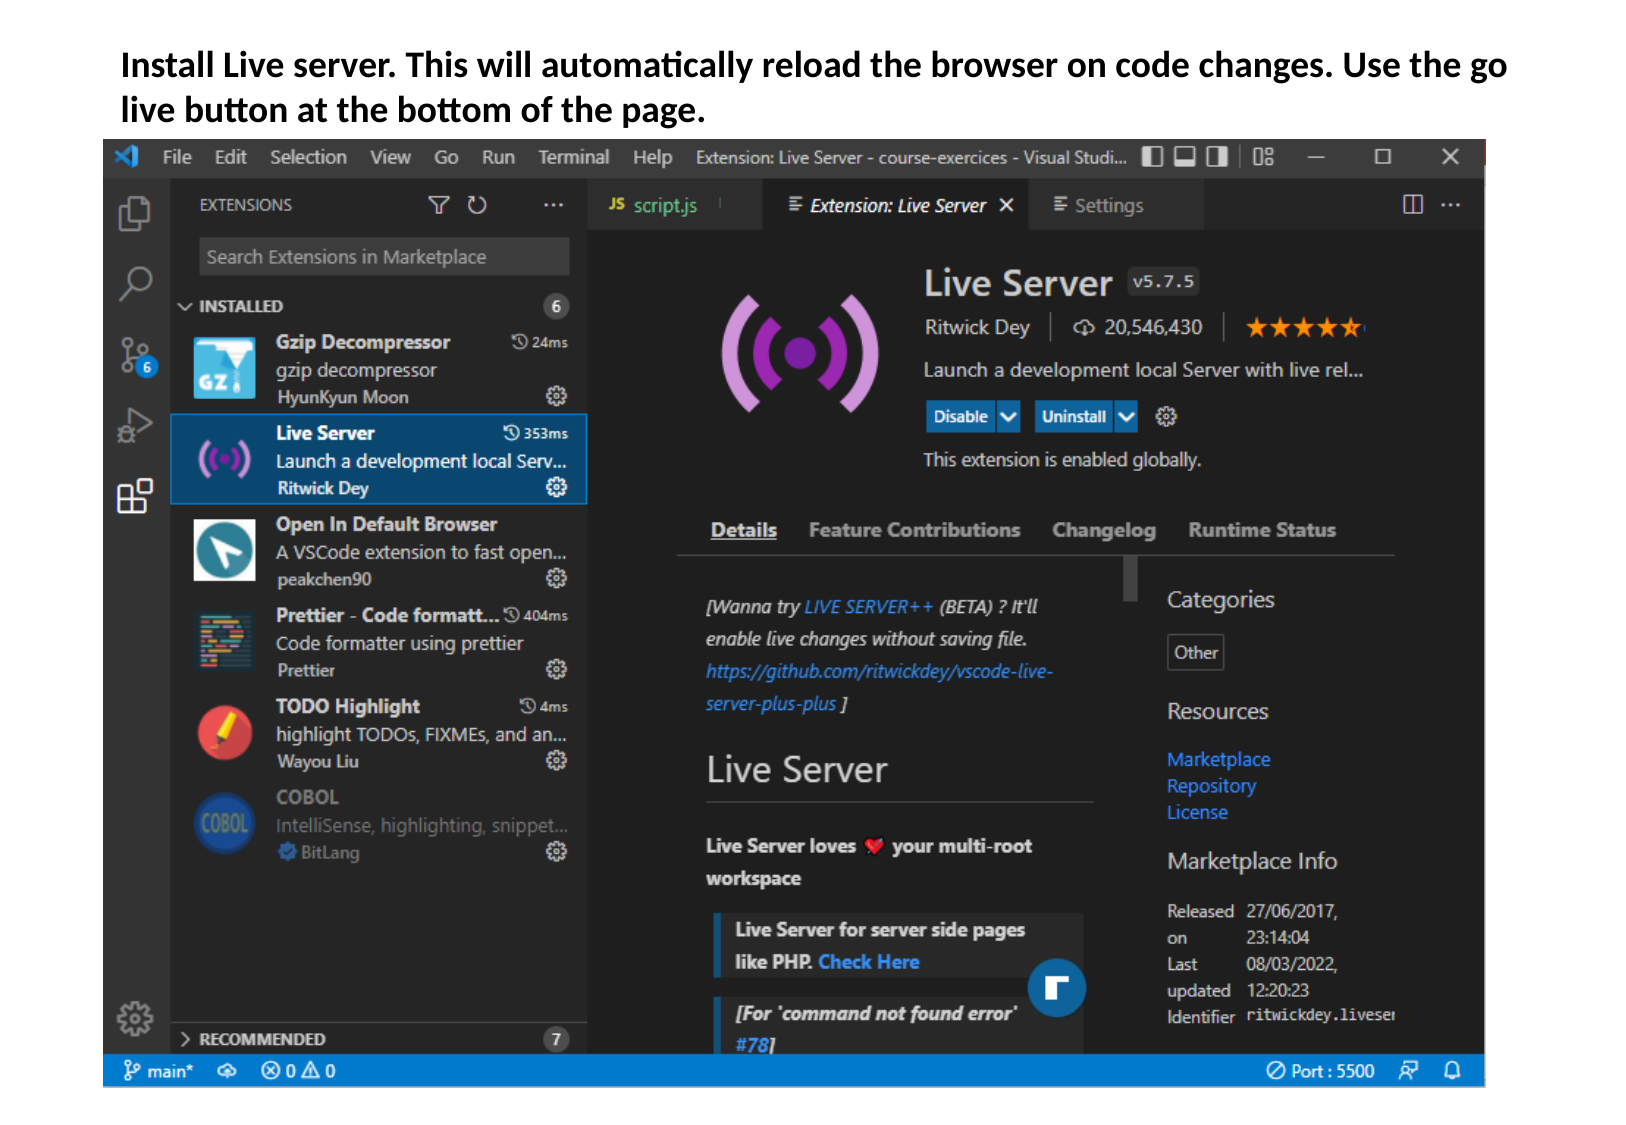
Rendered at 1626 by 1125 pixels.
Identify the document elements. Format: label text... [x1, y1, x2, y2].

text_box Install Live server. This will automatically reload the browser on code changes. Use the go live button at the bottom of the page. [105, 32, 1562, 138]
picture [103, 139, 1486, 1088]
